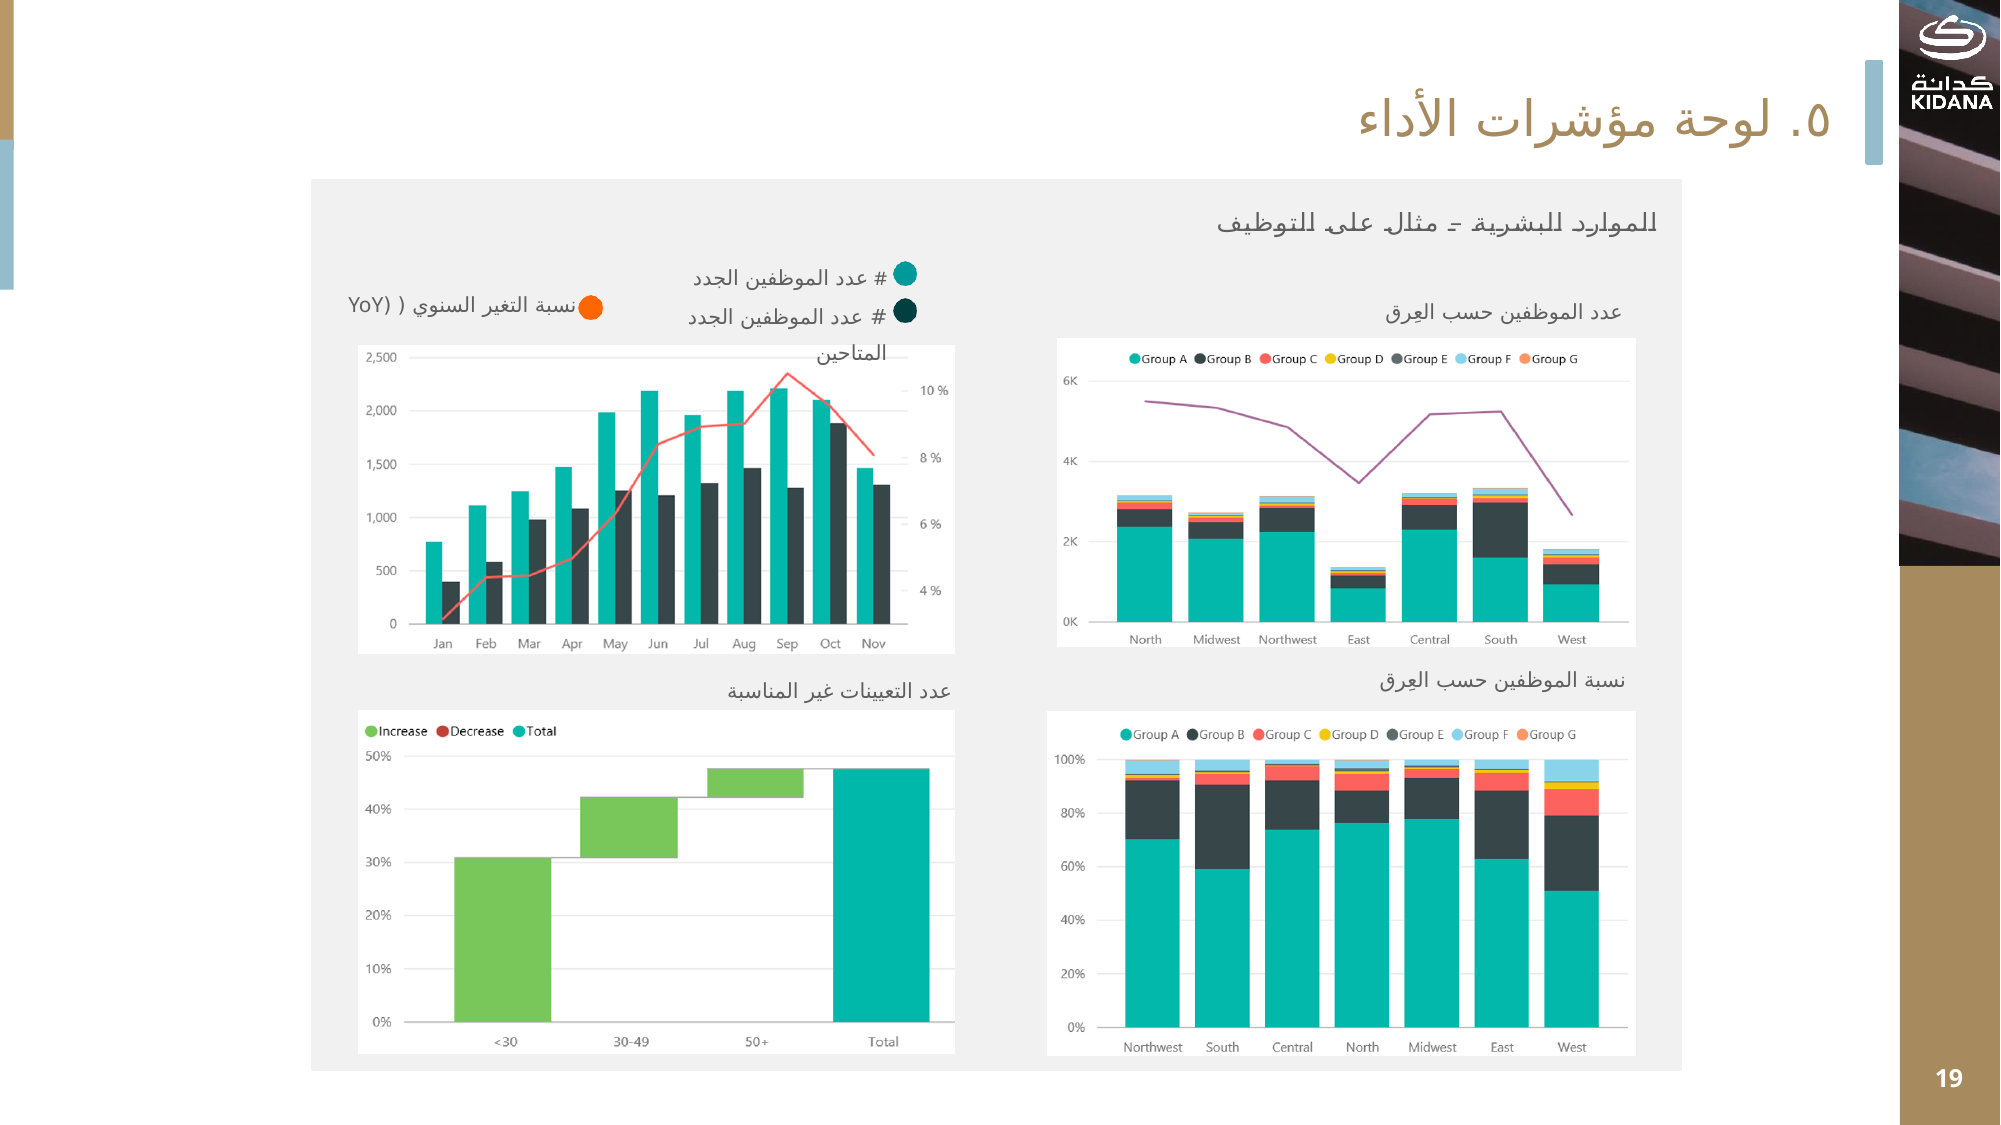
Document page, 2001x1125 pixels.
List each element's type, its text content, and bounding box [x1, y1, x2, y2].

picture [1899, 0, 2000, 565]
picture [578, 294, 603, 320]
picture [1056, 338, 1636, 647]
picture [1046, 711, 1636, 1056]
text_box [275, 178, 1725, 1076]
picture [893, 261, 917, 286]
text_box ٥. لوحة مؤشرات الأداء [1212, 84, 1975, 147]
picture [893, 298, 918, 323]
